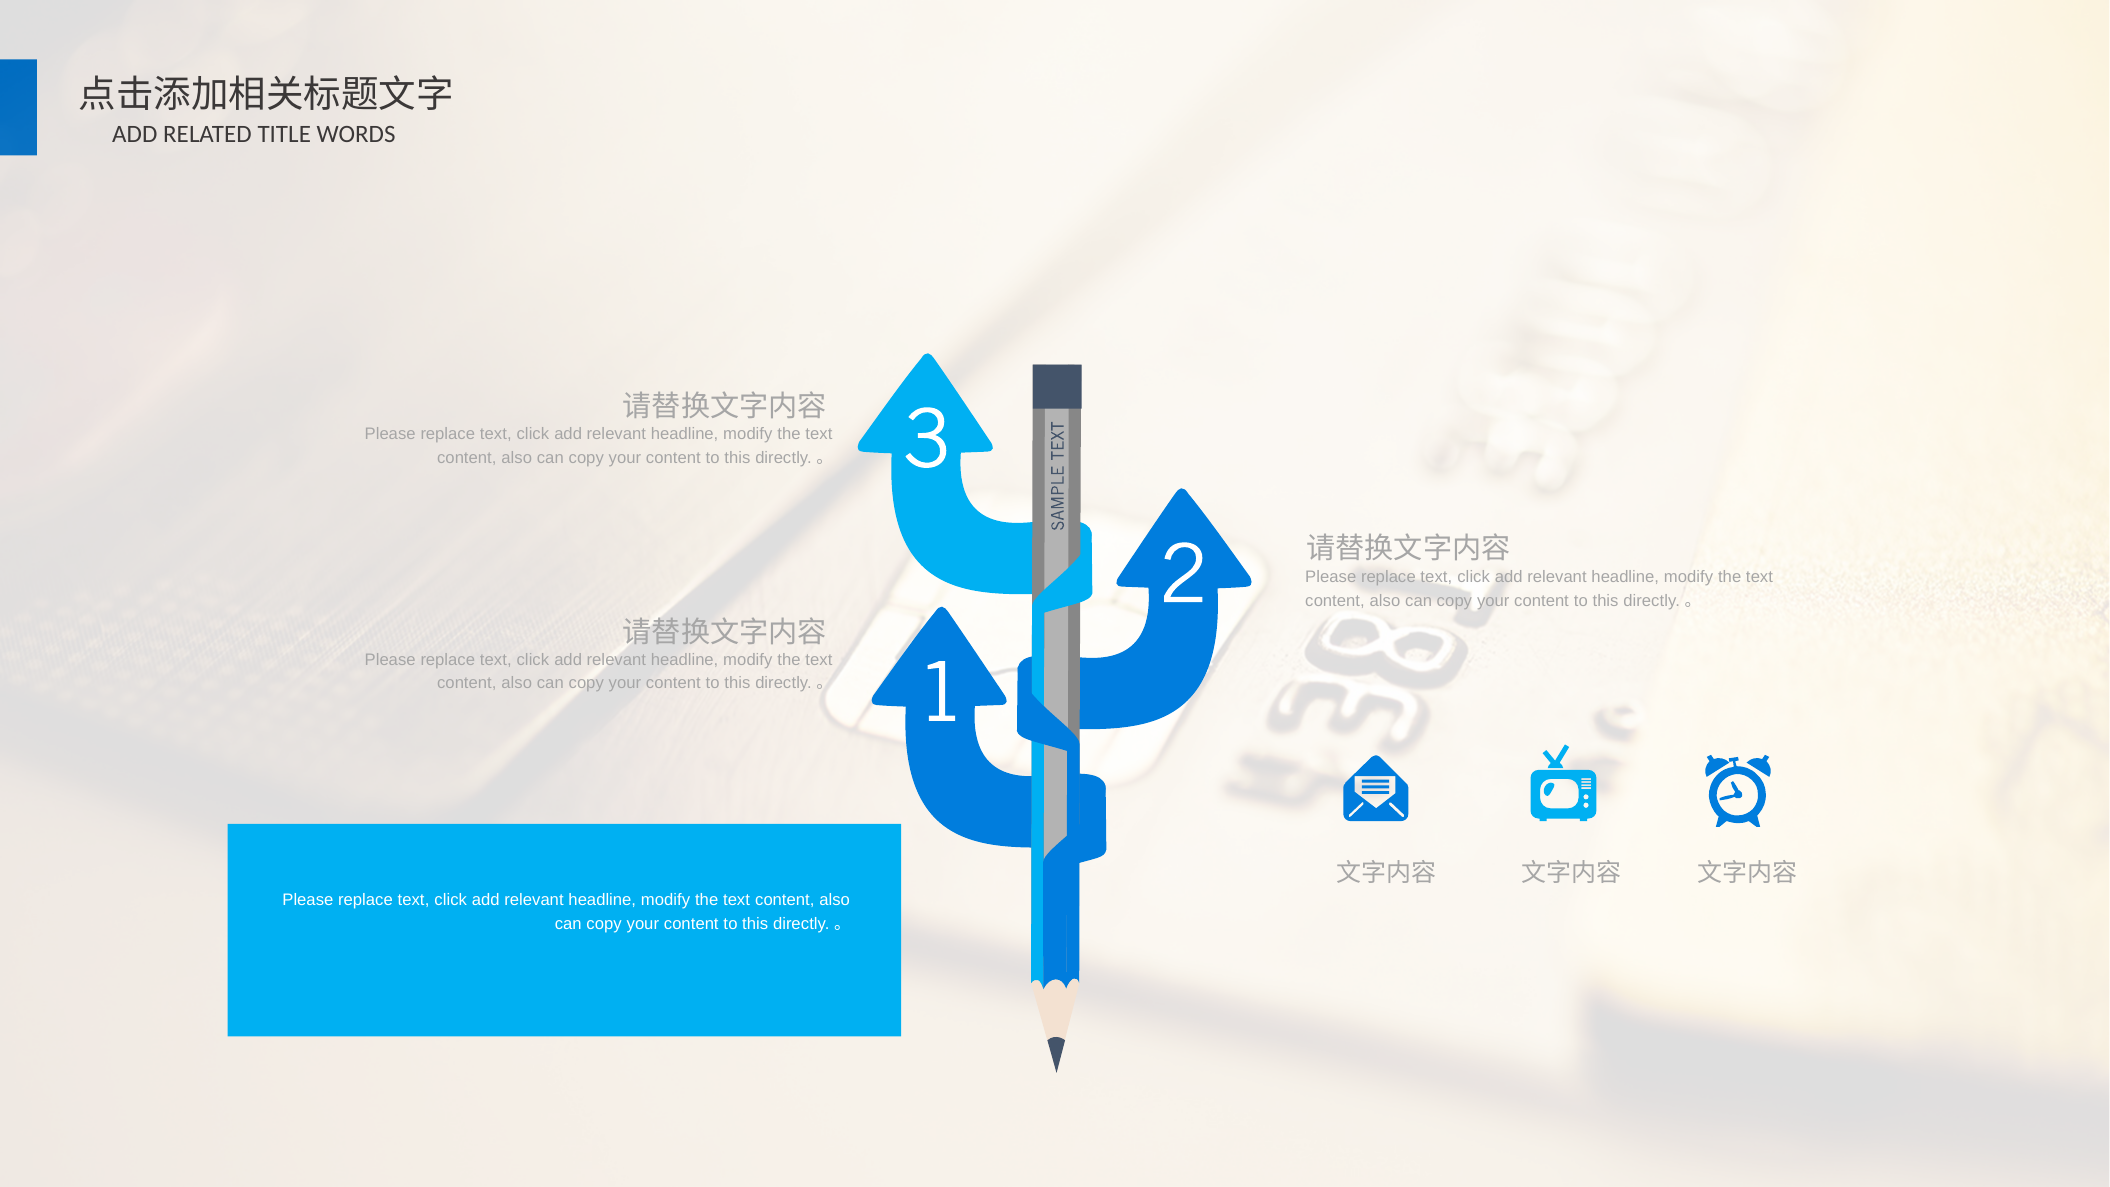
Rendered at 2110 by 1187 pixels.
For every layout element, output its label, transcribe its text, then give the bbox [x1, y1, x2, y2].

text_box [1290, 514, 1816, 617]
text_box [1530, 744, 1597, 822]
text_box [323, 372, 848, 474]
text_box 点击添加相关标题文字 [62, 61, 470, 123]
text_box 文字内容 [1503, 842, 1640, 894]
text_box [323, 598, 848, 699]
text_box ADD RELATED TITLE WORDS [96, 109, 413, 156]
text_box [854, 350, 1255, 1073]
text_box [1746, 754, 1771, 777]
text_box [227, 823, 902, 1037]
text_box 文字内容 [1317, 842, 1455, 894]
text_box [1343, 755, 1409, 822]
text_box [1705, 754, 1766, 827]
text_box 文字内容 [1678, 842, 1816, 894]
